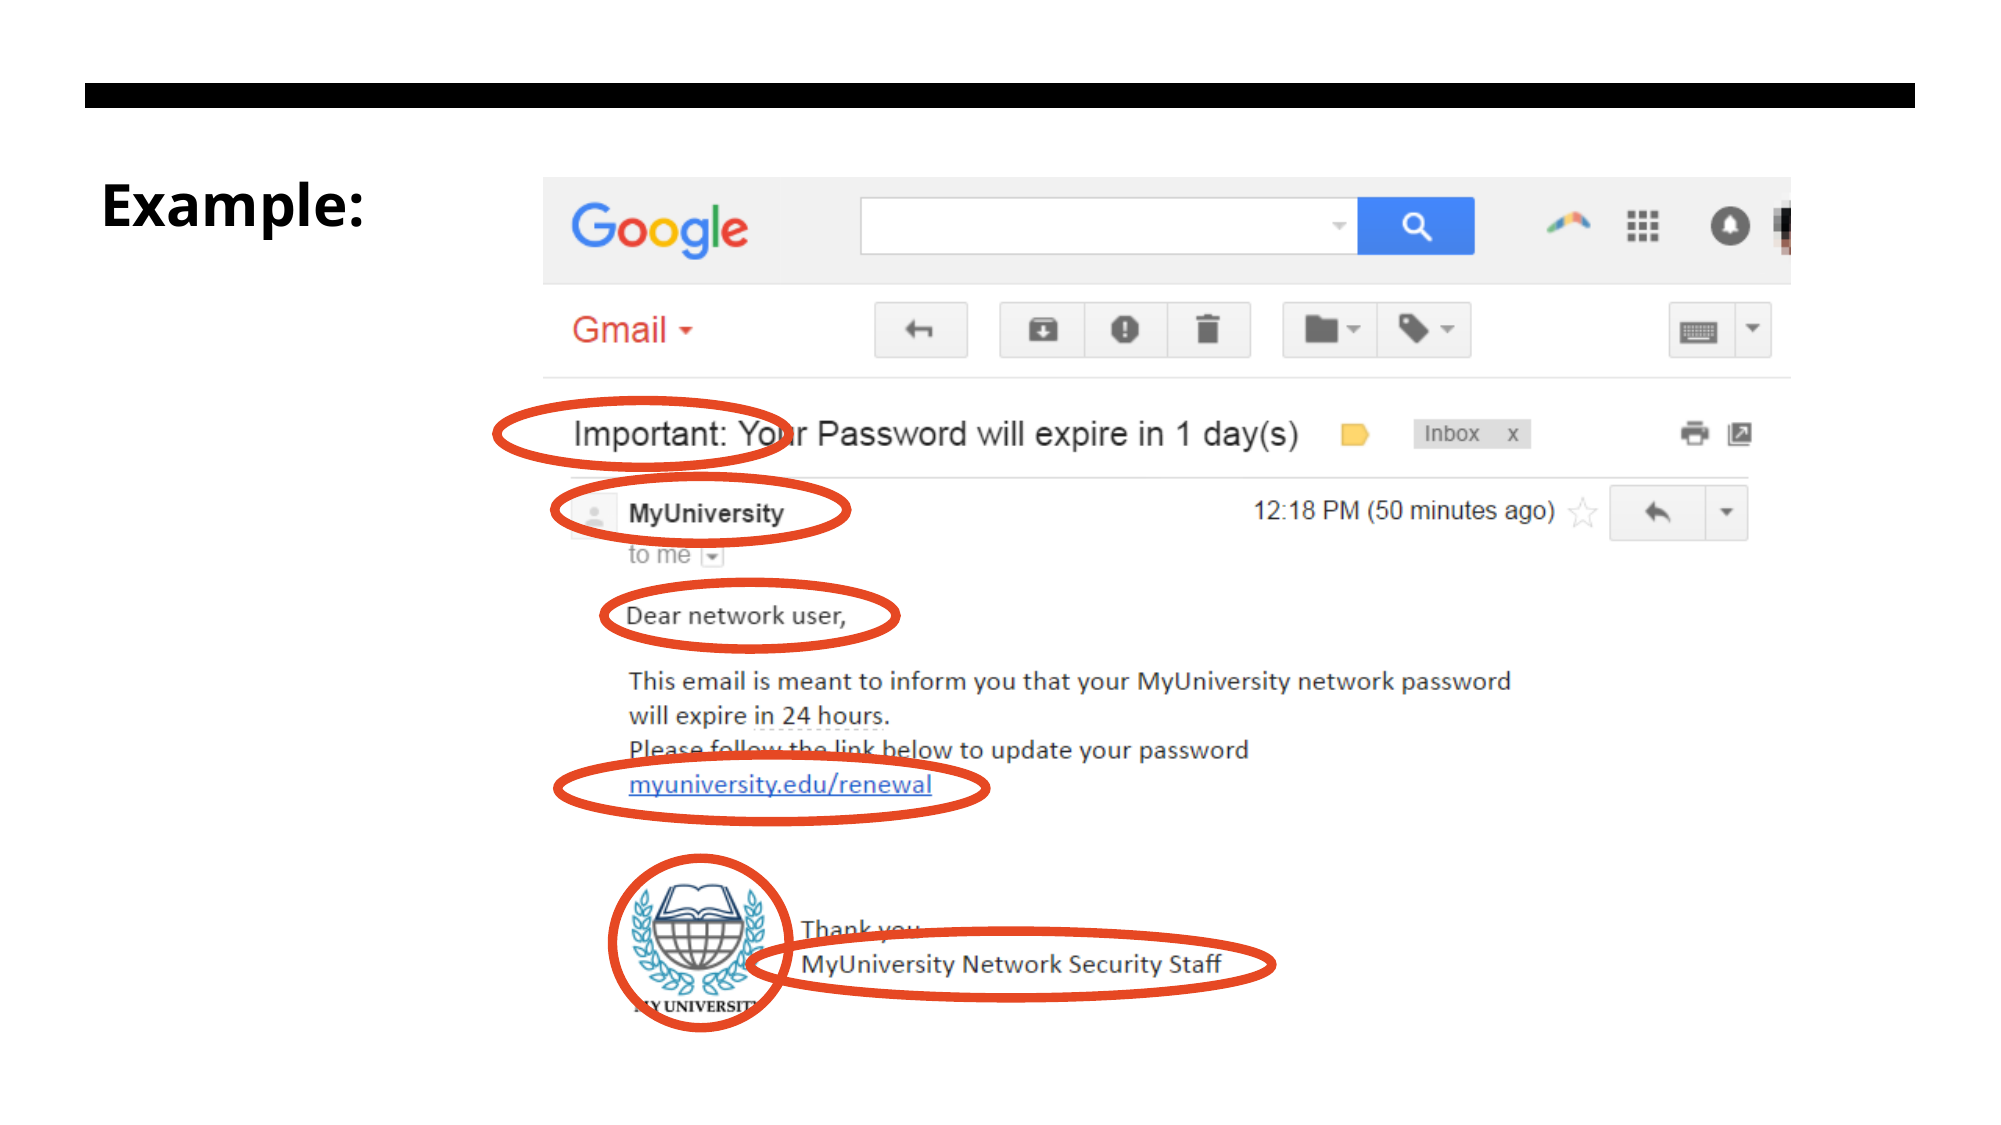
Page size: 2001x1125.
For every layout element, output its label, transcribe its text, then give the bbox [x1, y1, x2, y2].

picture [543, 176, 1792, 1045]
text_box [495, 407, 543, 460]
title Example: [85, 160, 1916, 401]
